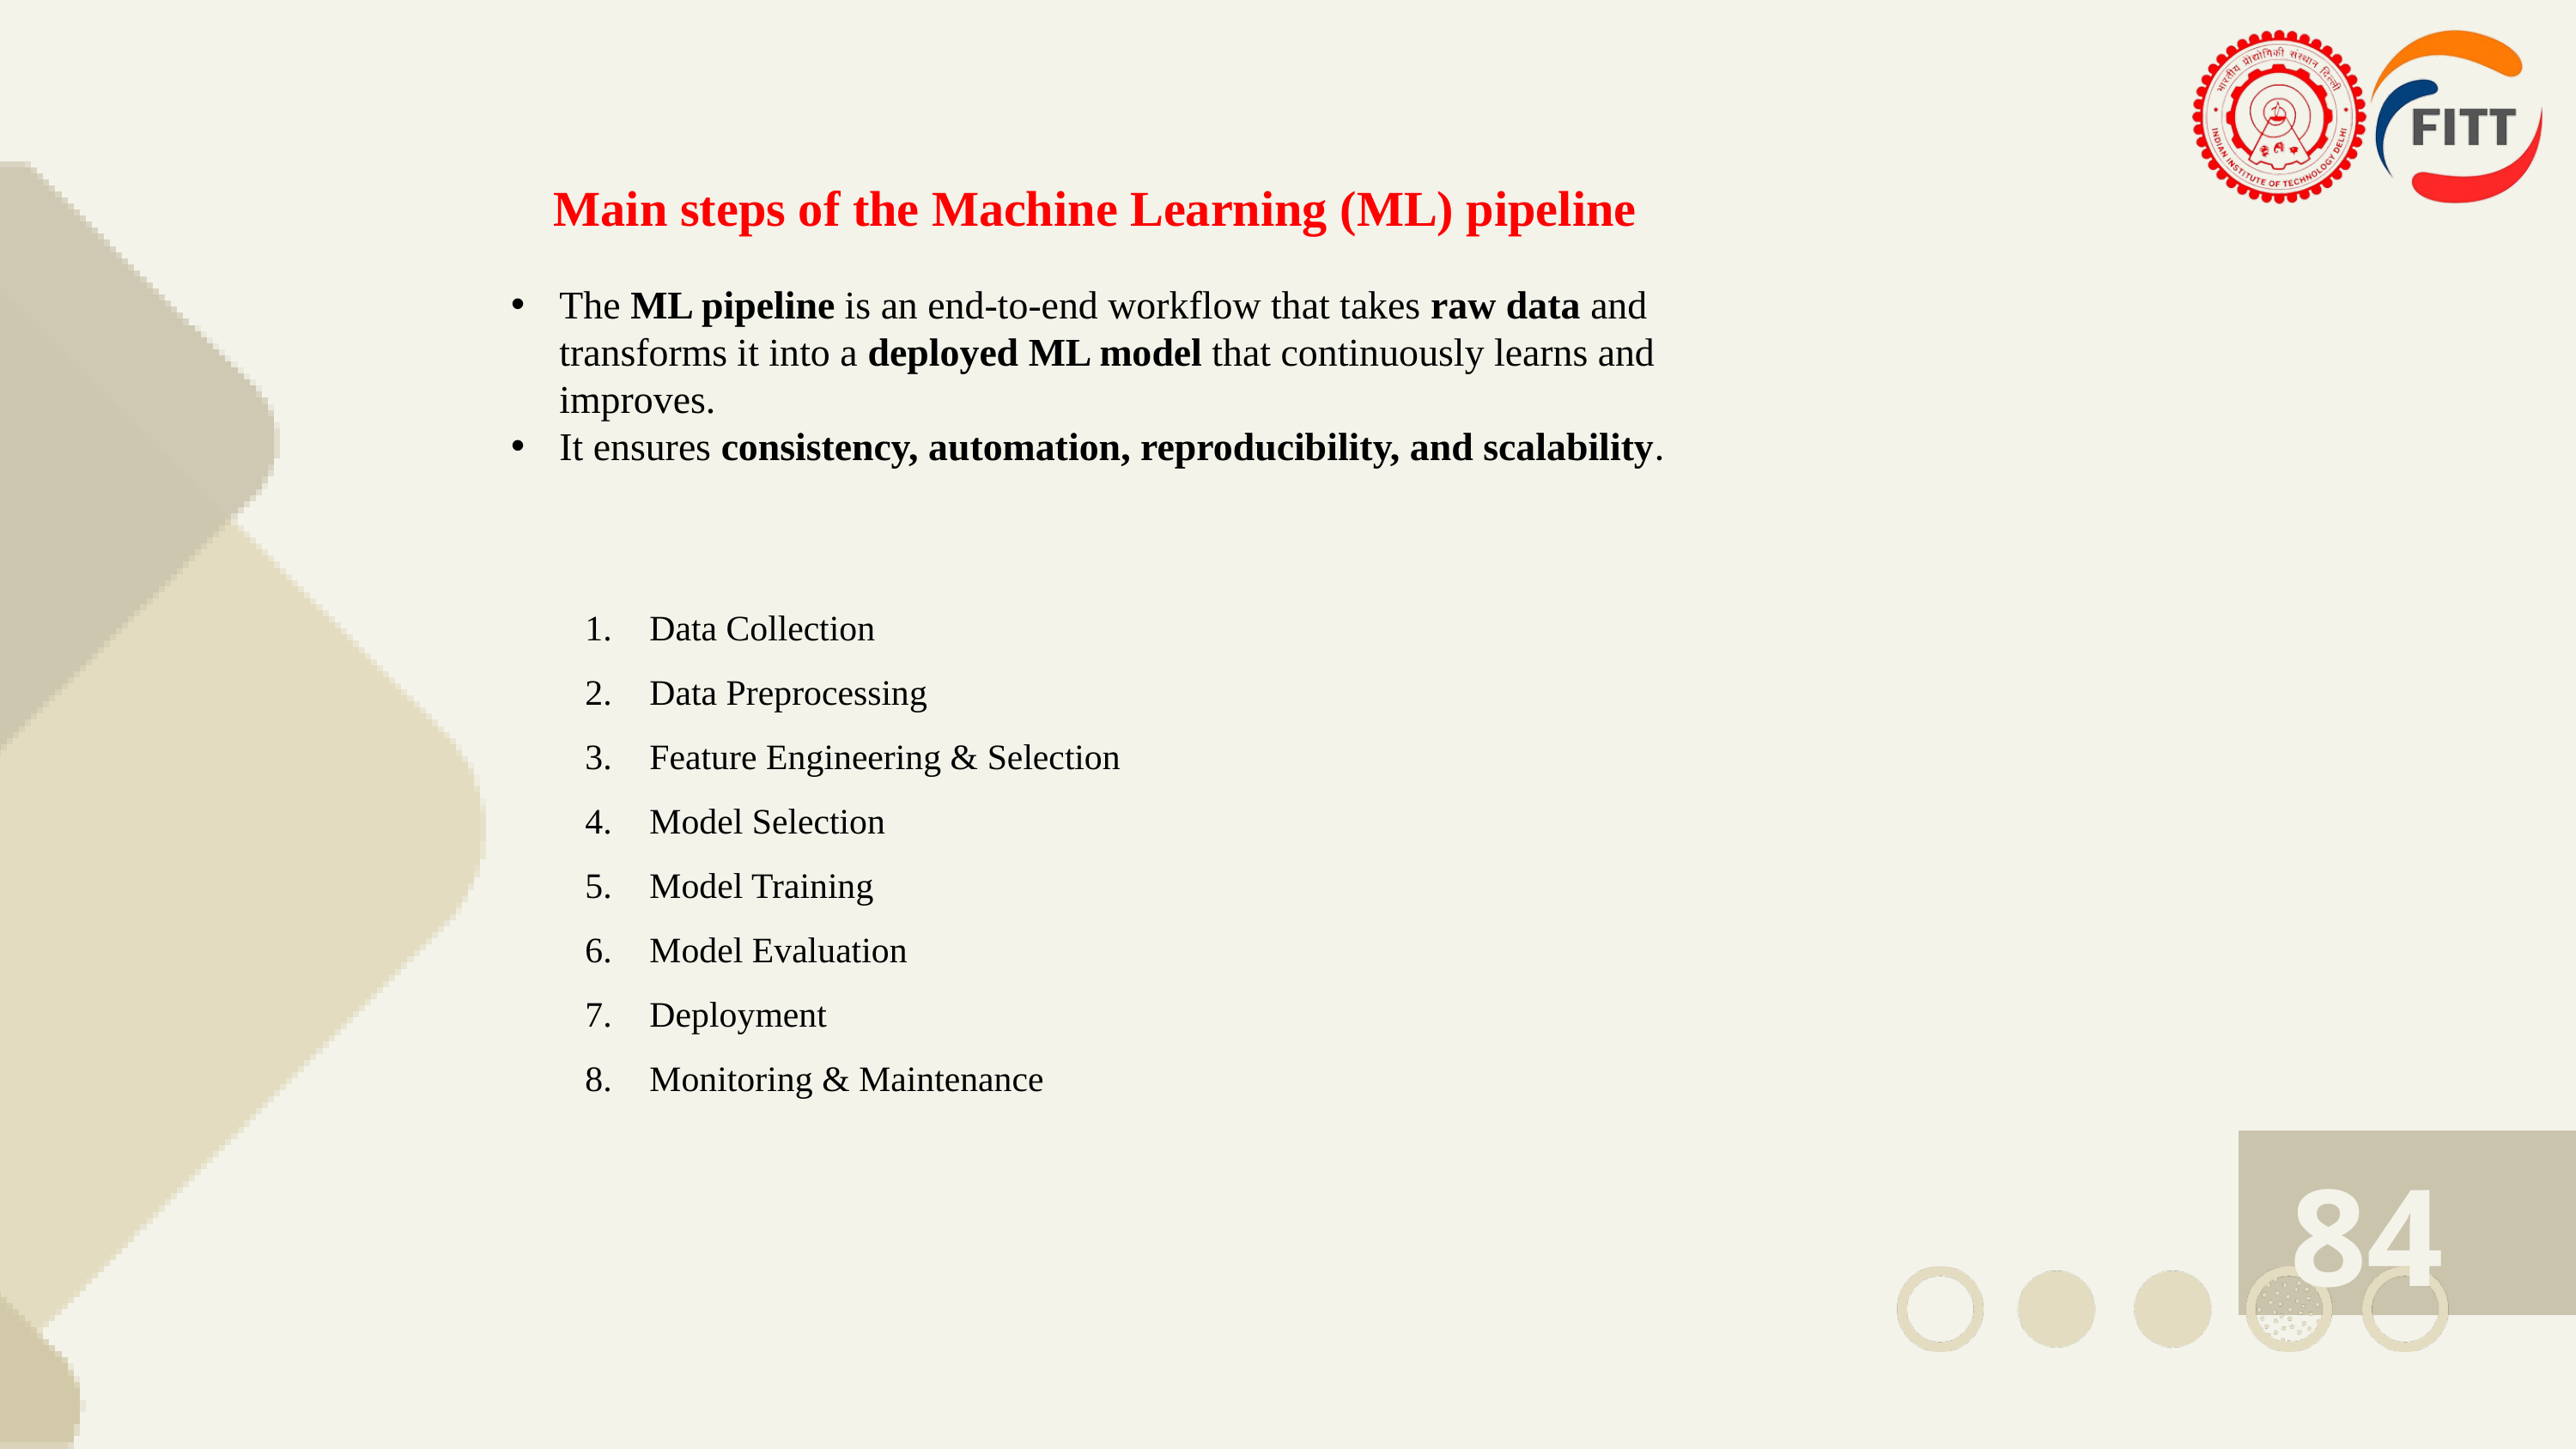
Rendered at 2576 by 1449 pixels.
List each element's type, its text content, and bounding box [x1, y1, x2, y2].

text_box Main steps of the Machine Learning (ML) pipeline [503, 169, 1687, 245]
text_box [2238, 1130, 2576, 1316]
text_box 84 [2173, 1125, 2561, 1314]
text_box The ML pipeline is an end-to-end workflow that takes raw data and transforms it into a deployed ML model that continuously learns and improves. It ensures consistency, automation, reproducibility, and scalability. [498, 273, 1718, 476]
picture [2189, 27, 2545, 206]
text_box [1895, 1266, 2451, 1353]
text_box Data Collection Data Preprocessing Feature Engineering & Selection Model Selection Model Training Model Evaluation Deployment Monitoring & Maintenance [572, 577, 1623, 1105]
text_box [0, 161, 499, 1449]
